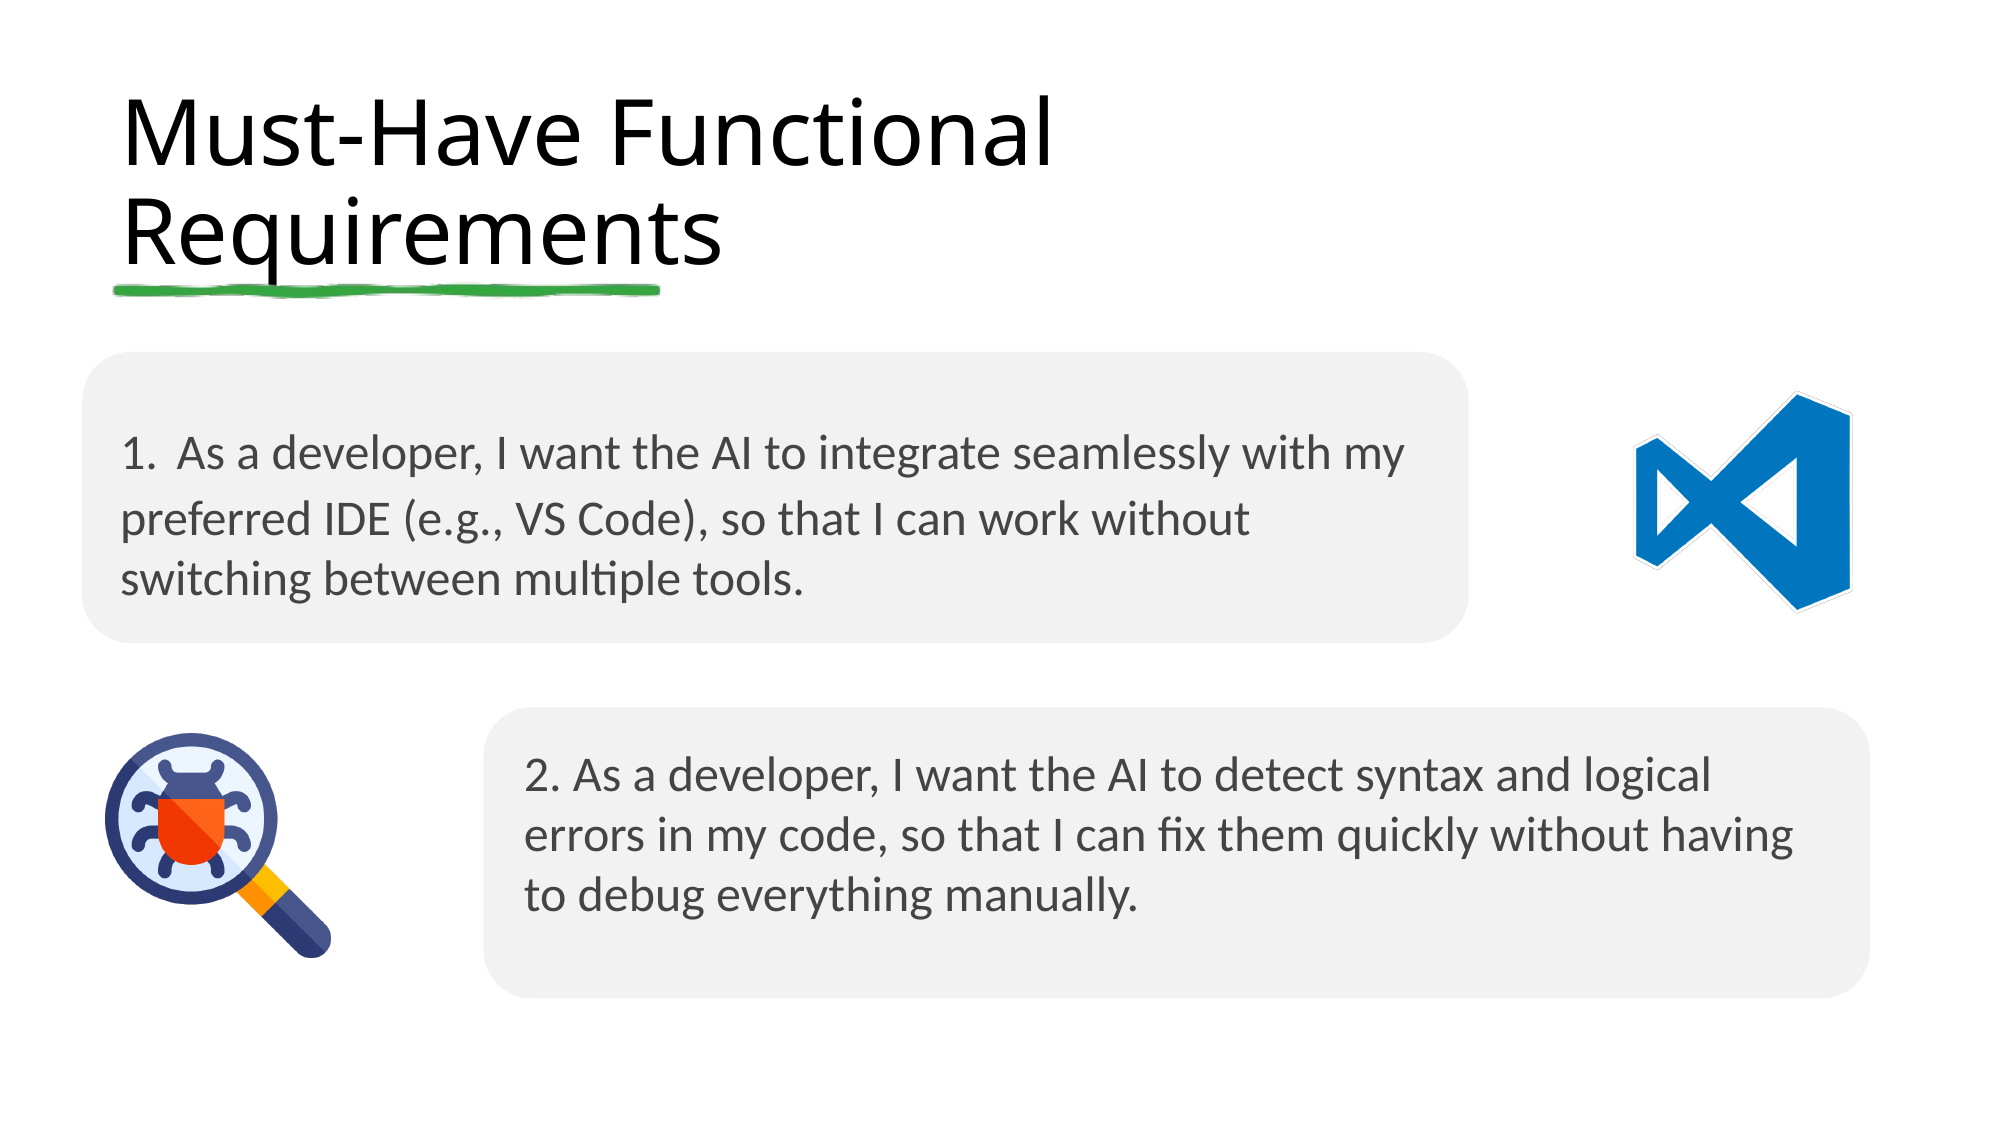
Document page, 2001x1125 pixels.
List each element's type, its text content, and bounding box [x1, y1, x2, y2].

picture [1631, 389, 1855, 616]
text_box 2. As a developer, I want the AI to detect syntax and logical errors in my code, so that I can fix them quickly without having to debug everything manually.​​ [508, 733, 1850, 929]
text_box 1. As a developer, I want the AI to integrate seamlessly with my preferred IDE (e.g., VS Code), so that I can work without switching between multiple tools.​ [105, 378, 1446, 614]
text_box [481, 705, 1872, 1000]
text_box [80, 350, 1471, 645]
picture [105, 733, 331, 959]
picture [104, 266, 677, 313]
title Must-Have Functional Requirements [105, 0, 1236, 292]
